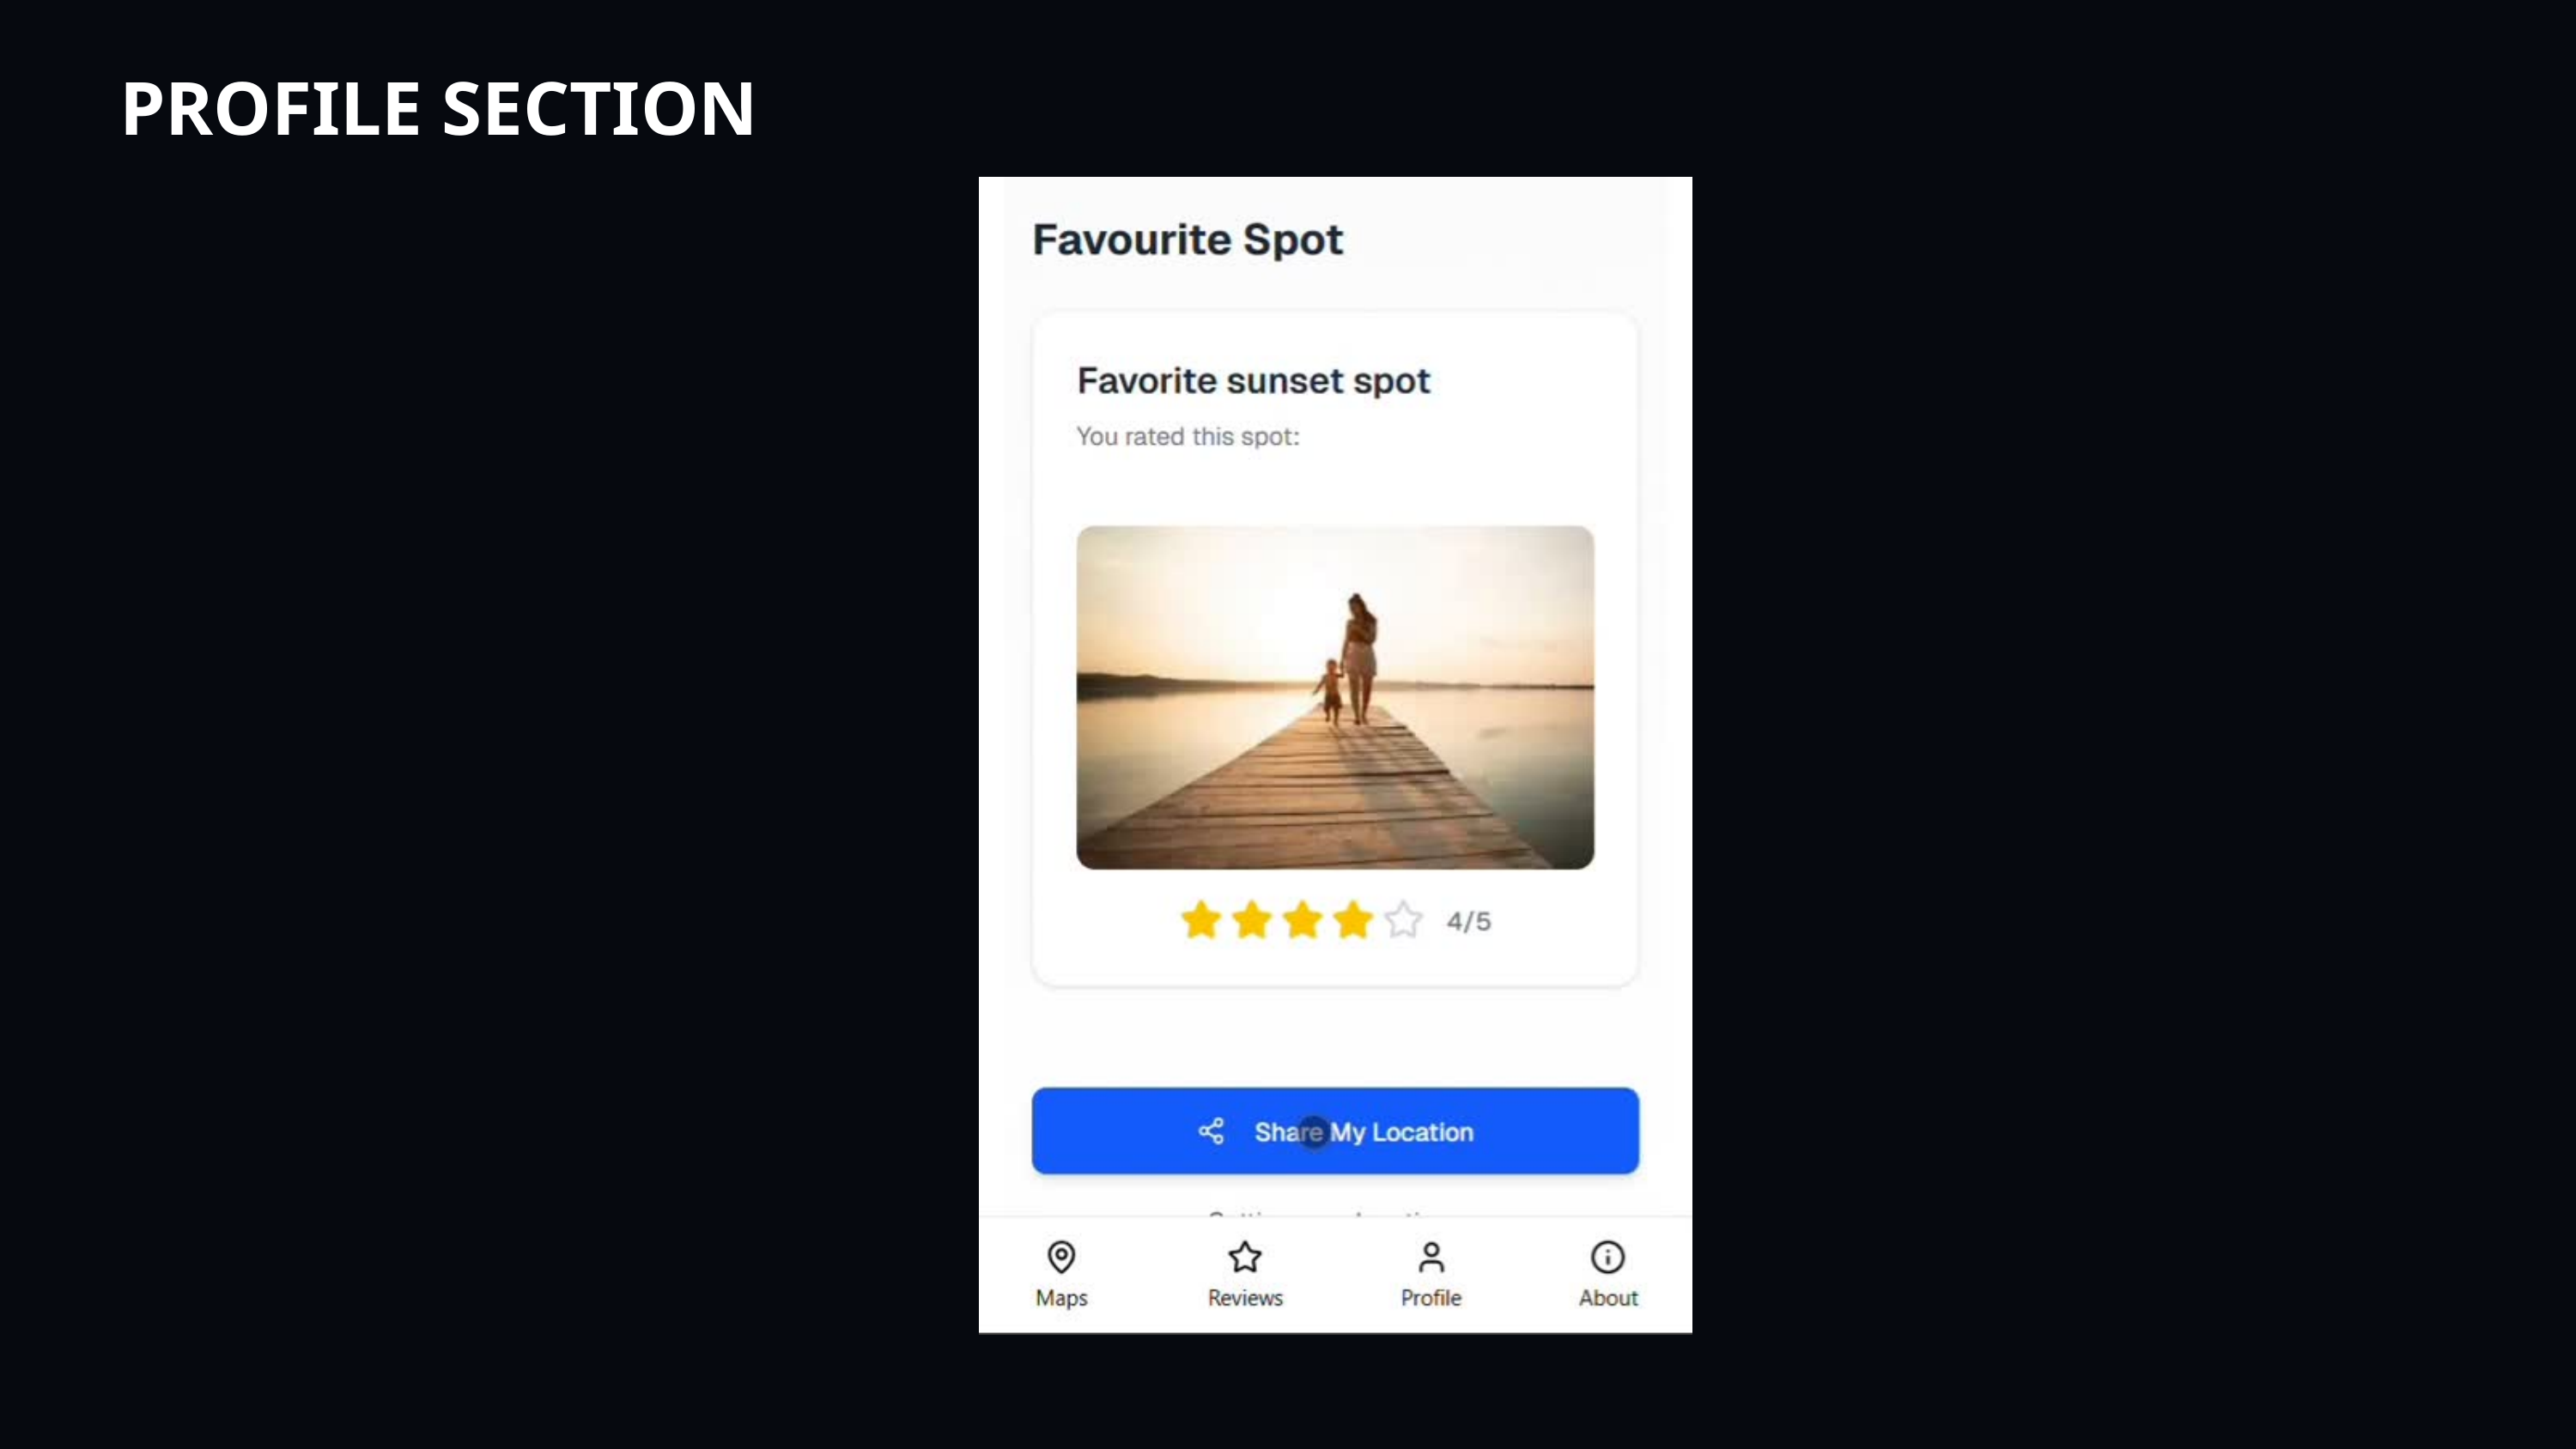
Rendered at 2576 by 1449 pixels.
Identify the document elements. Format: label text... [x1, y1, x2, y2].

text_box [978, 176, 1693, 1336]
text_box PROFILE SECTION [0, 47, 951, 150]
